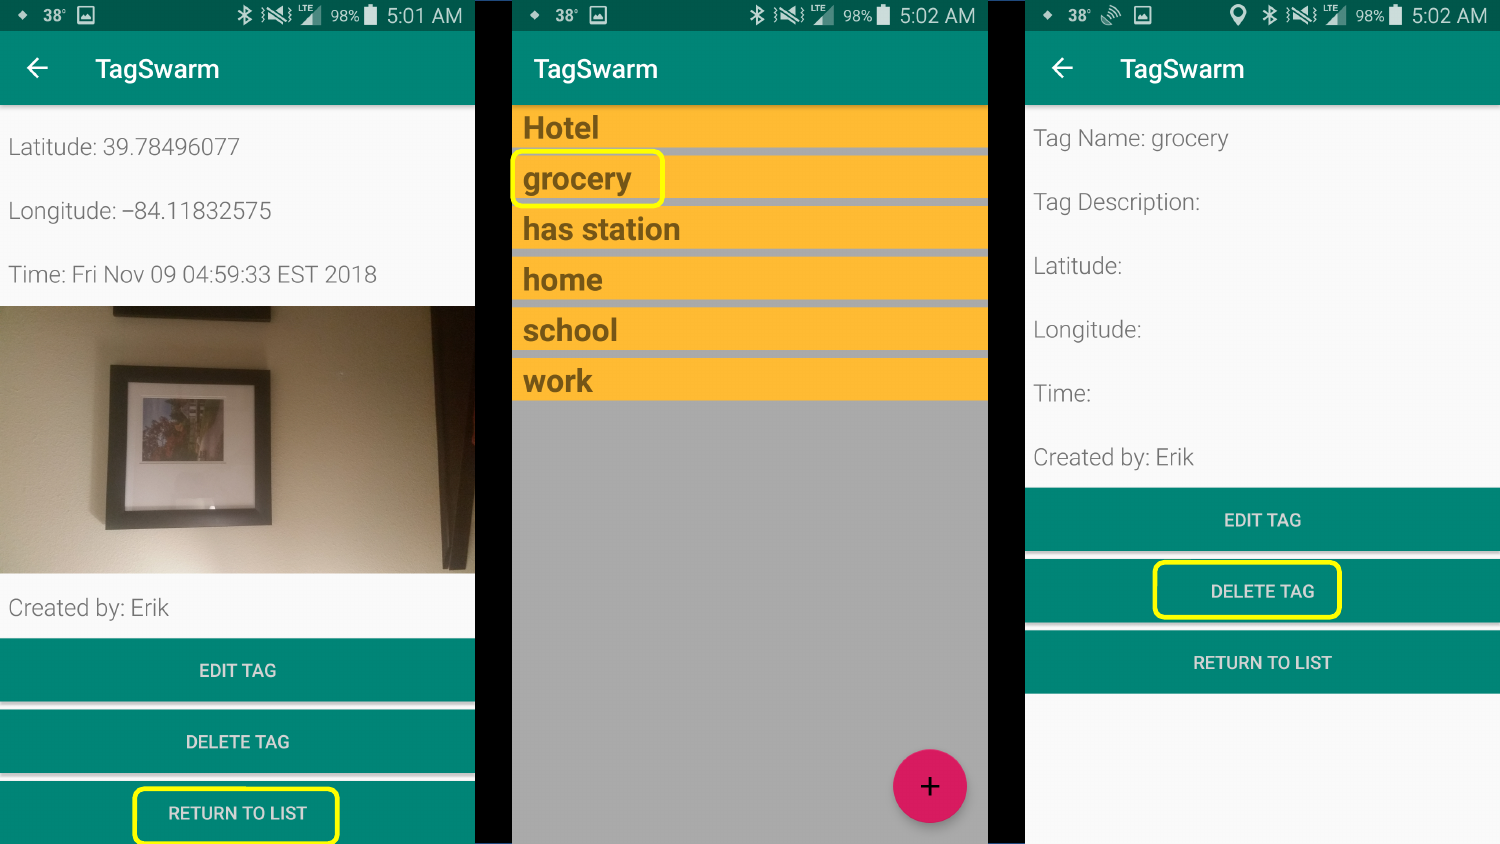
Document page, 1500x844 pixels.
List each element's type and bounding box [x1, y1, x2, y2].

picture [1025, 0, 1500, 844]
text_box [988, 0, 1023, 844]
text_box [476, 0, 510, 844]
picture [512, 0, 988, 844]
picture [0, 0, 475, 844]
